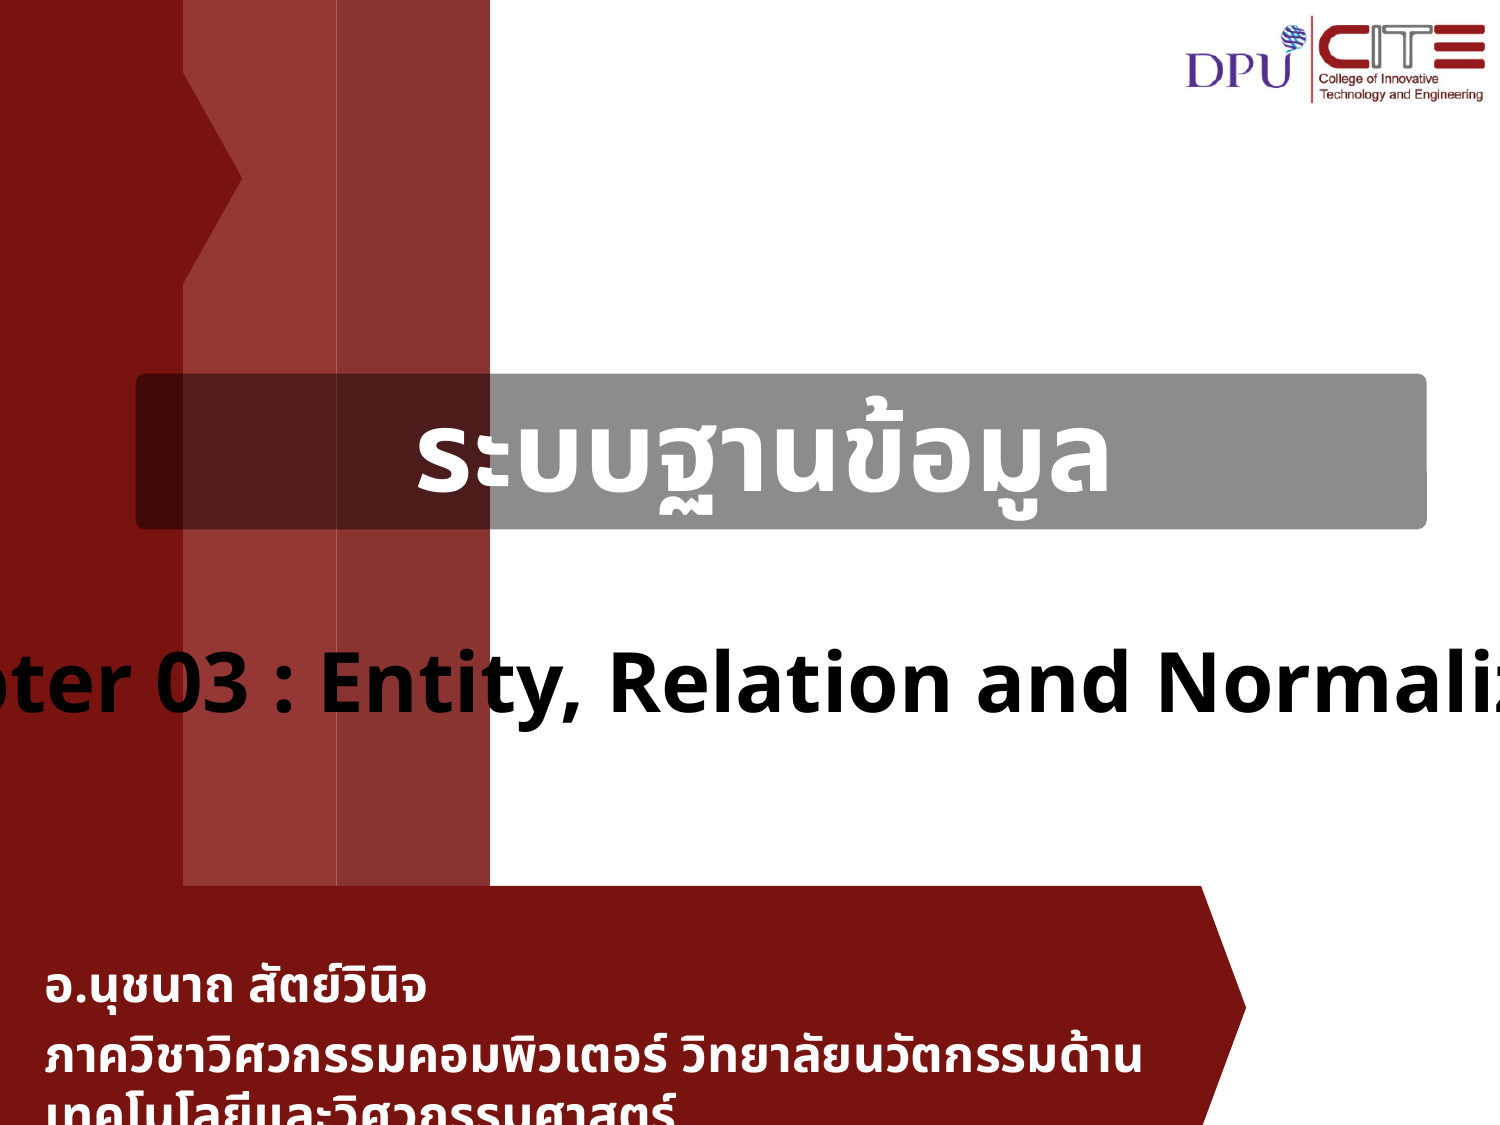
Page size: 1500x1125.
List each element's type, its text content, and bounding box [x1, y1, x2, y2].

subtitle อ.นุชนาถ สัตย์วินิจ ภาควิชาวิศวกรรมคอมพิวเตอร์ วิทยาลัยนวัตกรรมด้านเทคโนโลยีและวิศวกรรมศาสตร์ [29, 944, 1306, 1094]
text_box Chapter 03 : Entity, Relation and Normalization [0, 621, 1500, 737]
picture [1177, 13, 1489, 105]
title ระบบฐานข้อมูล [53, 351, 1477, 541]
